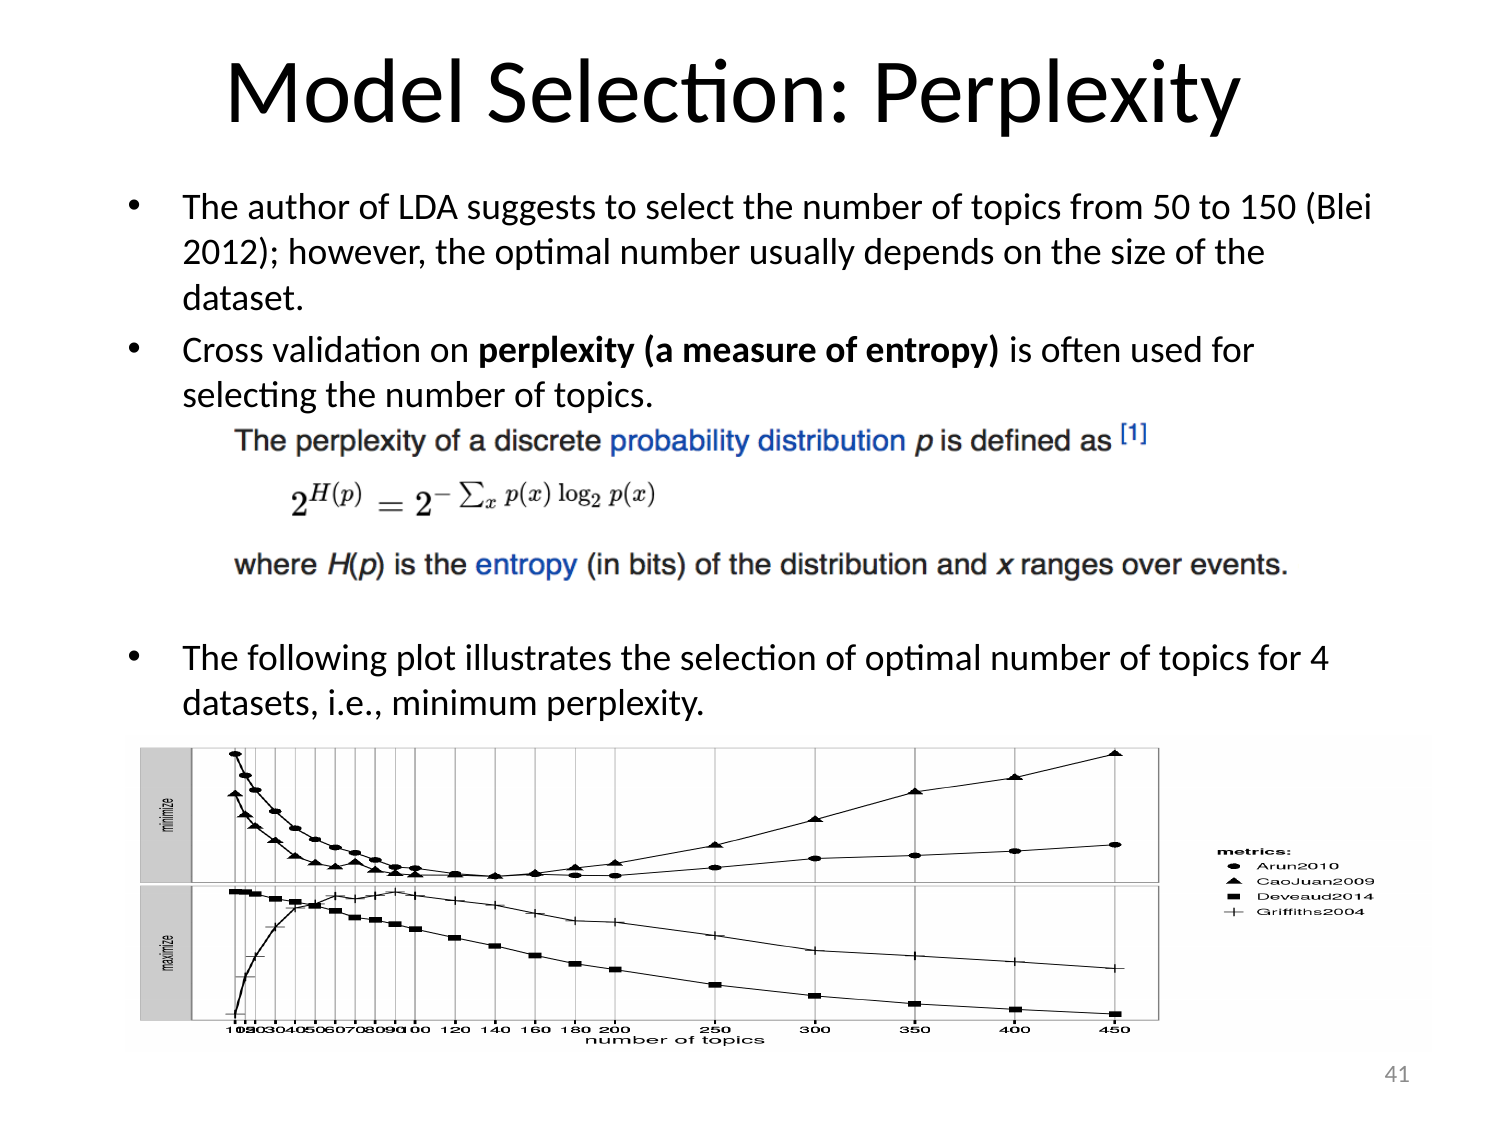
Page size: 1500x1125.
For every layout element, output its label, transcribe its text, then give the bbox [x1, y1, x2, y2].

title Model Selection: Perplexity [87, 0, 1382, 195]
picture [124, 735, 1432, 1054]
picture [219, 416, 1300, 588]
slide_number 41 [1074, 1062, 1425, 1103]
list The author of LDA suggests to select the number of topics from 50 to 150 (Blei 2012); however, the optimal number usually depends on the size of the dataset. Cross validation on perplexity (a measure of entropy) is often used for selecting the number of topics. The following plot illustrates the selection of optimal number of topics for 4 datasets, i.e., minimum perplexity. [112, 174, 1407, 736]
